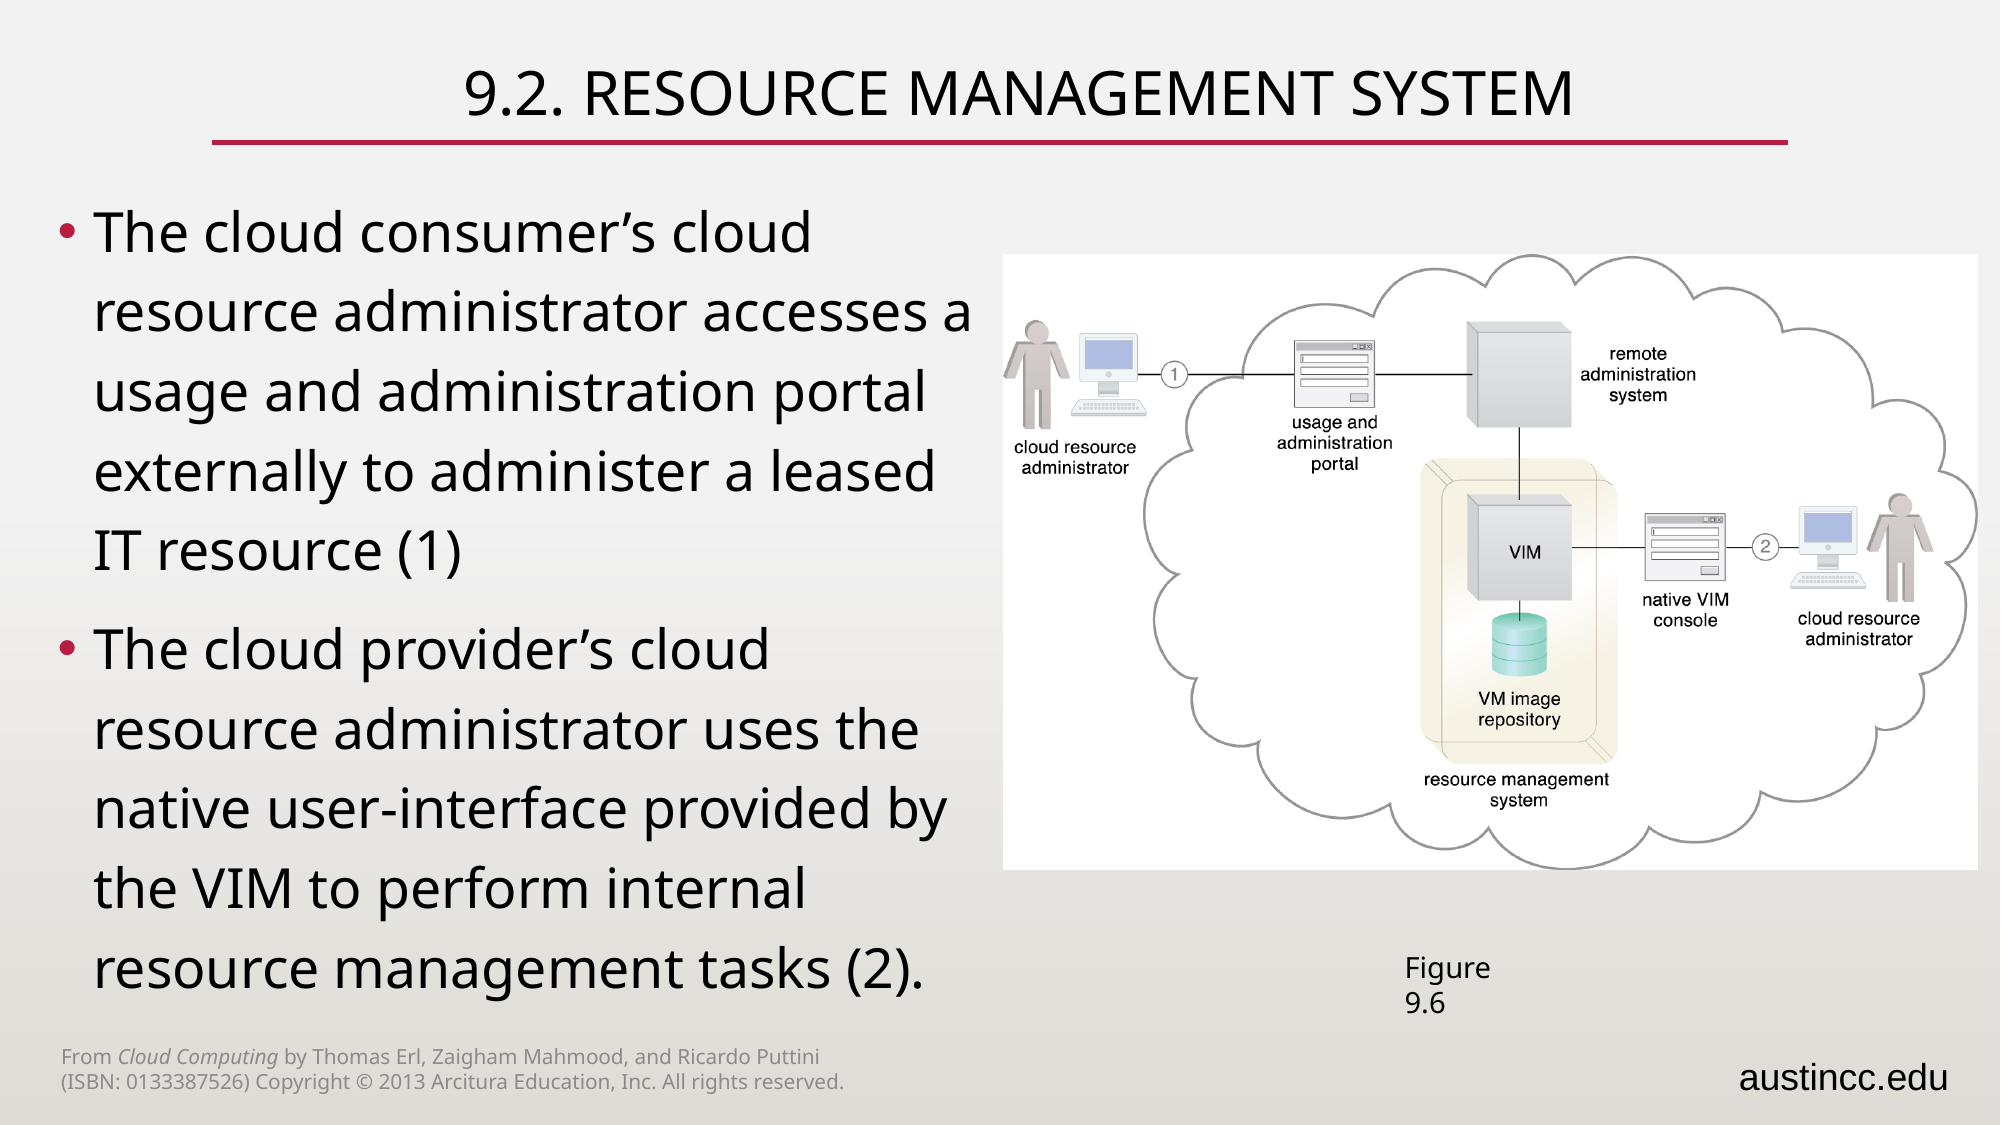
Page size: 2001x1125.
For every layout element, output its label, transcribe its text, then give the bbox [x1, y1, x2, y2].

footer From Cloud Computing by Thomas Erl, Zaigham Mahmood, and Ricardo Puttini (ISBN: 0133387526) Copyright © 2013 Arcitura Education, Inc. All rights reserved. [45, 1043, 1021, 1095]
title 9.2. Resource Management System [232, 54, 1808, 137]
picture [1003, 254, 1979, 871]
list The cloud consumer’s cloud resource administrator accesses a usage and administration portal externally to administer a leased IT resource (1) The cloud provider’s cloud resource administrator uses the native user-interface provided by the VIM to perform internal resource management tasks (2). [42, 176, 1004, 1016]
text_box Figure 9.6 [1389, 941, 1554, 1027]
